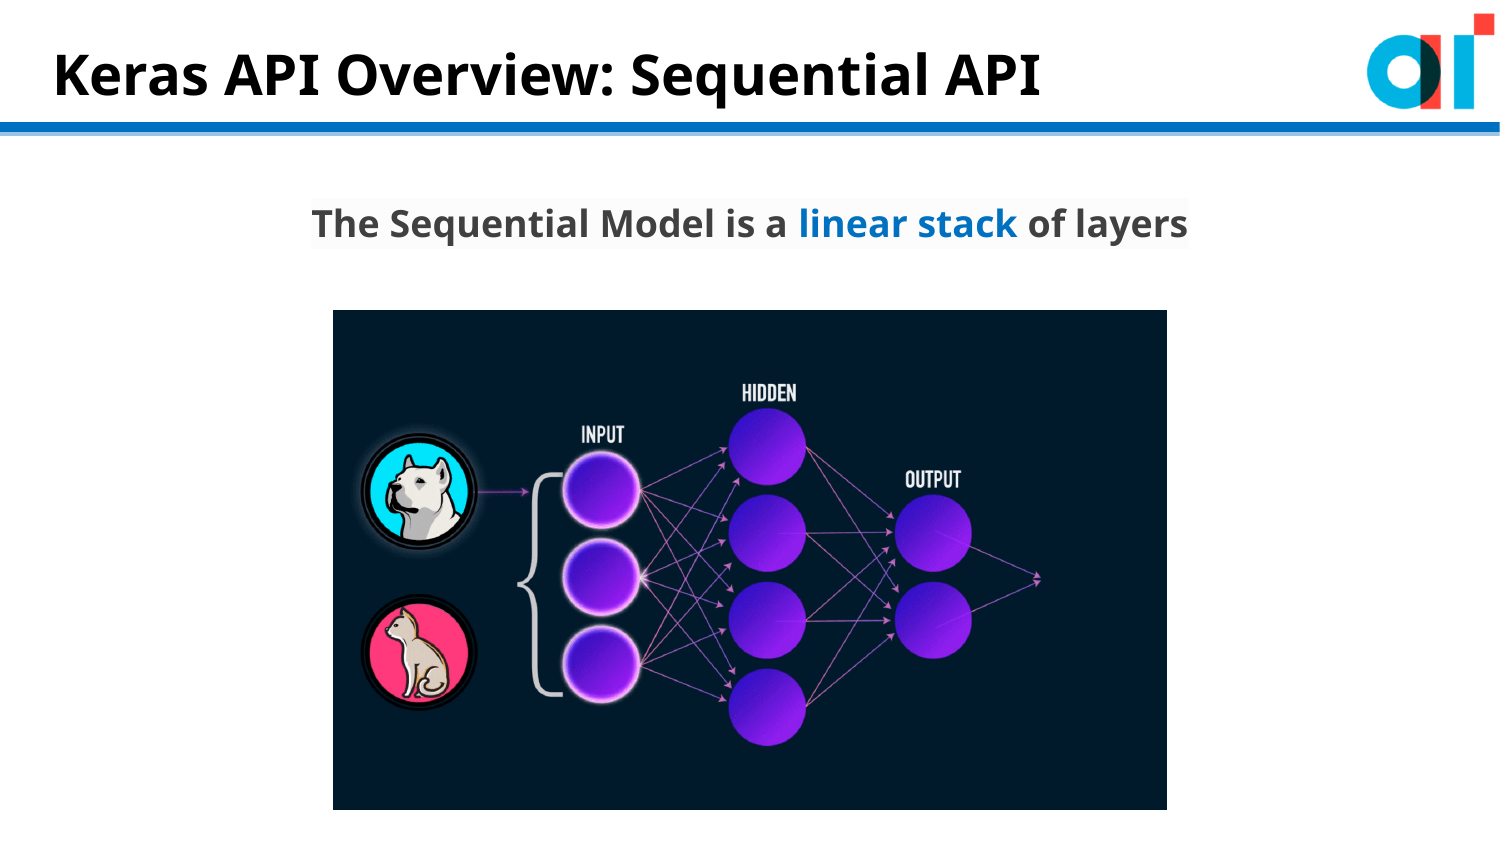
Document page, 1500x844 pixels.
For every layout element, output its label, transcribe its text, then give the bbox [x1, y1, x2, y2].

list The Sequential Model is a linear stack of layers [51, 189, 1449, 750]
title Keras API Overview: Sequential API [41, 21, 1439, 125]
picture [1355, 0, 1500, 121]
picture [333, 310, 1167, 811]
